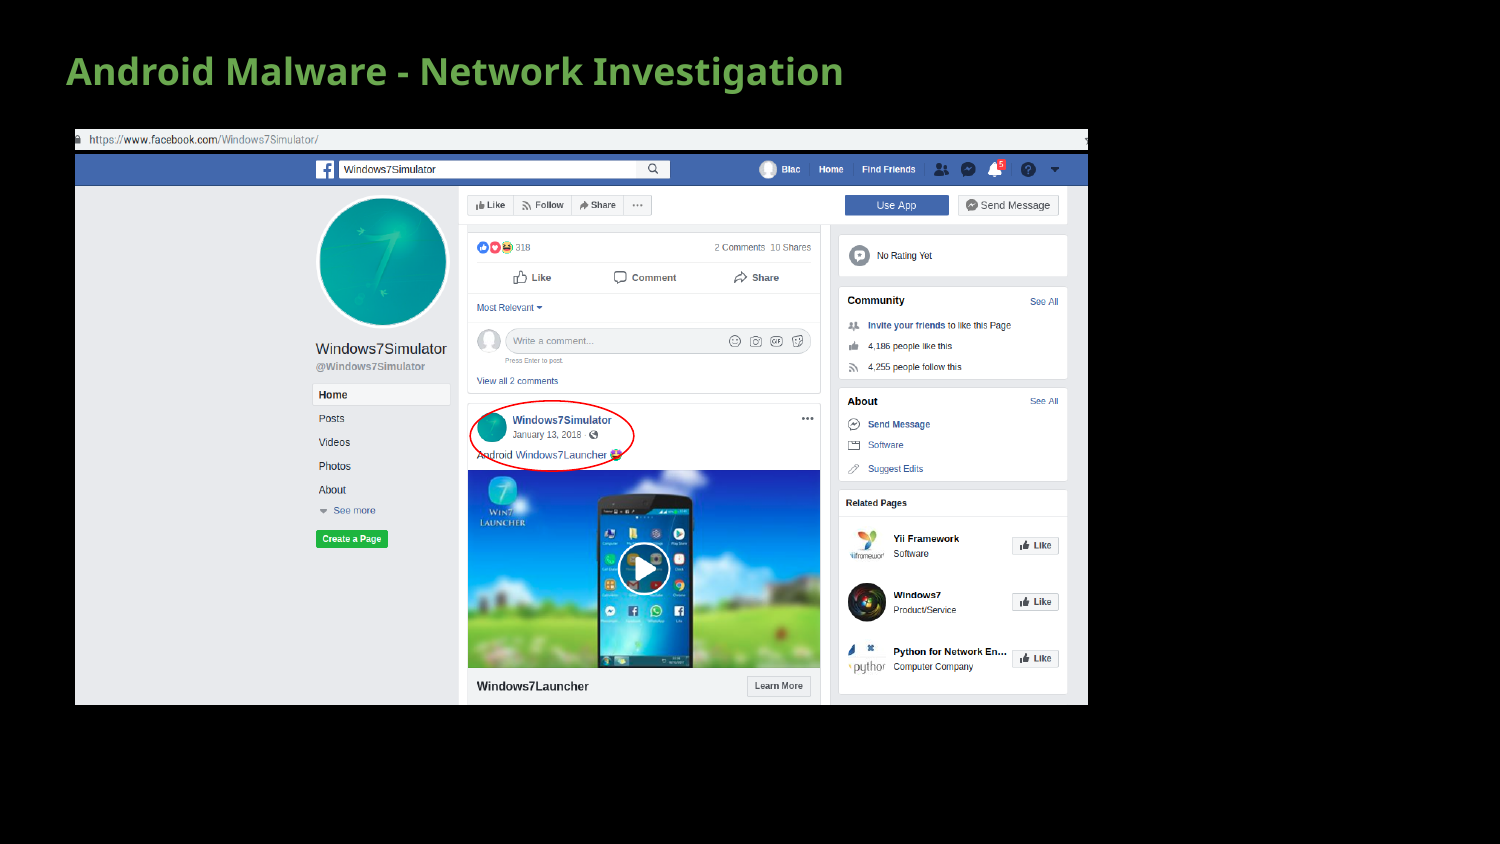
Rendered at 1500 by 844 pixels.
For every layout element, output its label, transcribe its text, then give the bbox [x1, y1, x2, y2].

picture [75, 128, 1088, 705]
text_box Android Malware - Network Investigation [51, 33, 1346, 117]
